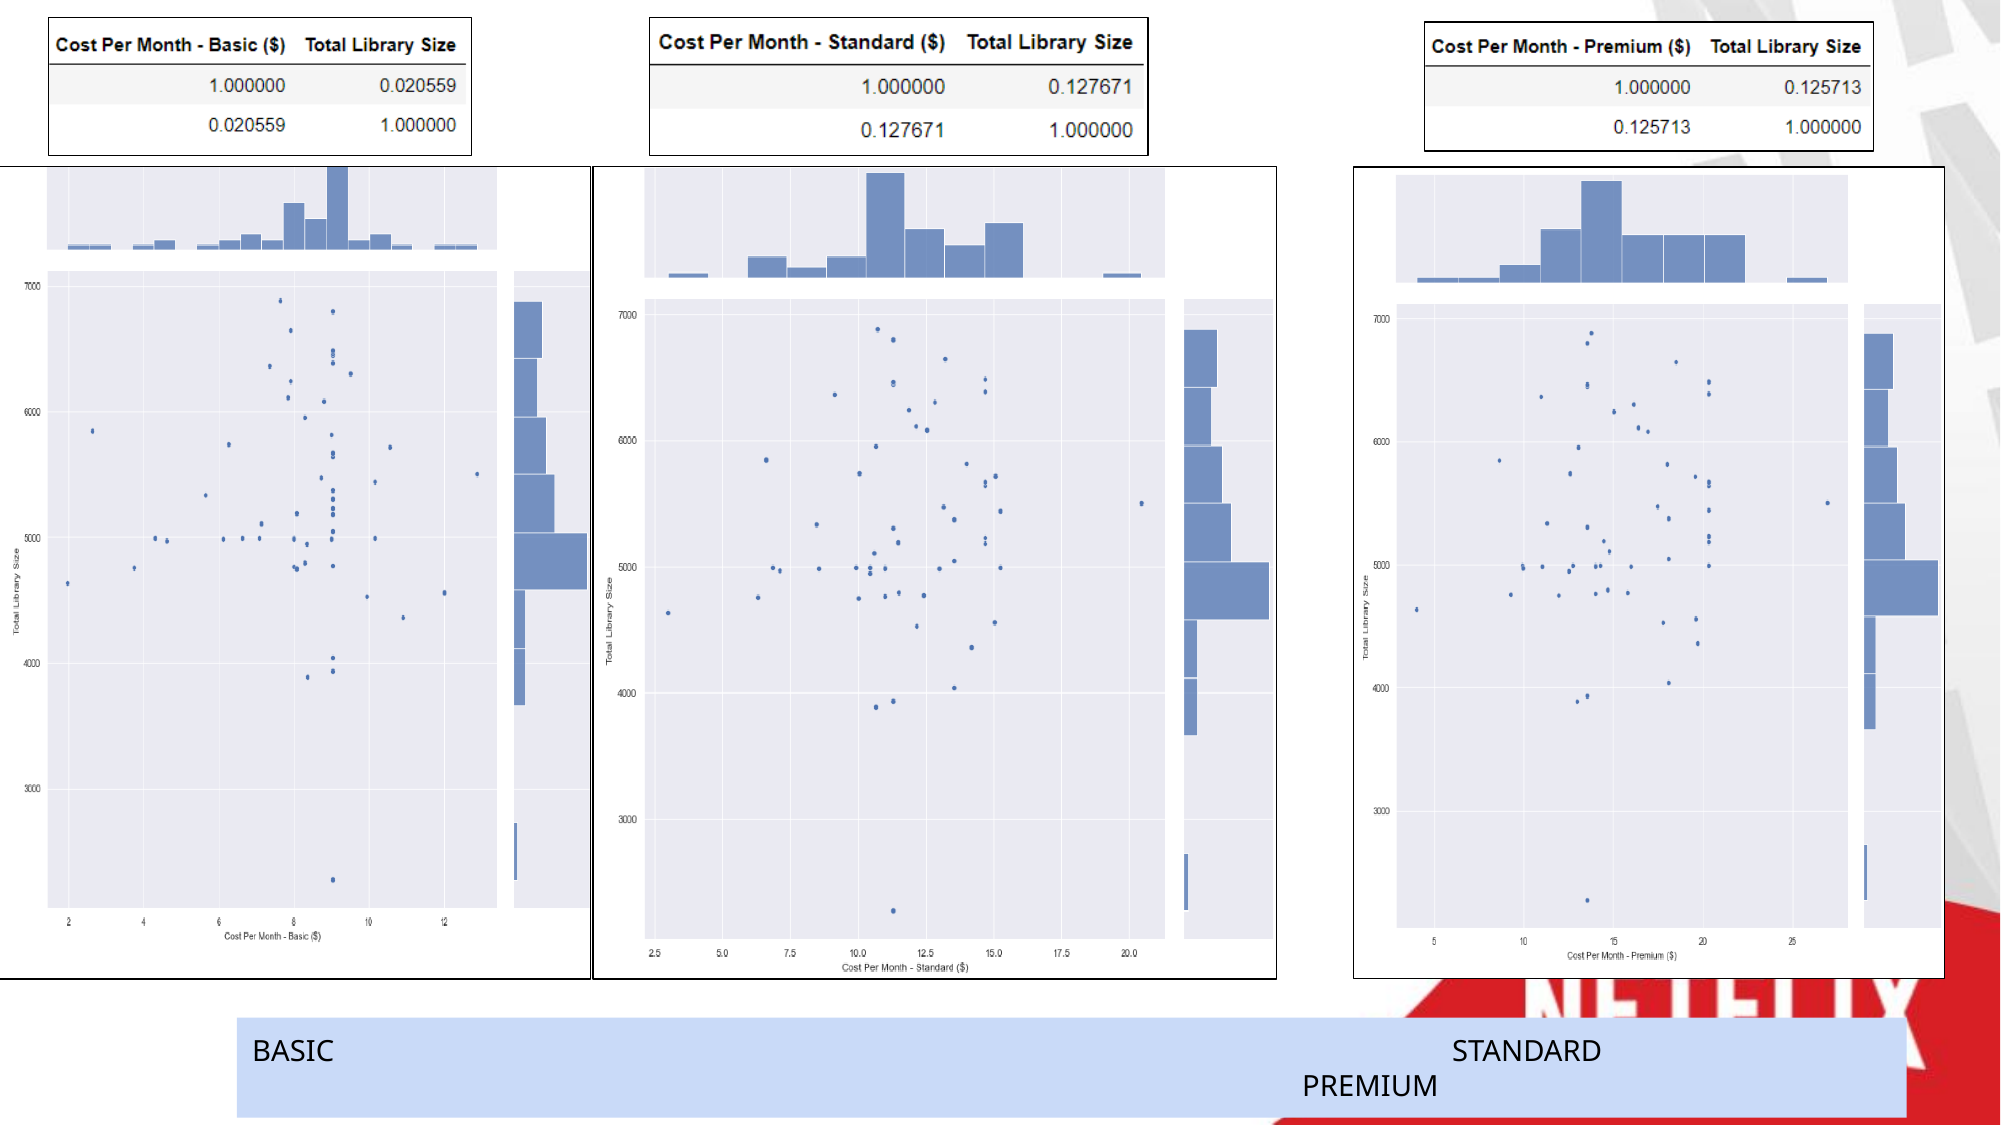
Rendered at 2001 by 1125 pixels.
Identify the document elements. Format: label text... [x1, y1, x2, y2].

text_box BASIC STANDARD PREMIUM [236, 1017, 1907, 1118]
picture [0, 0, 2001, 1125]
